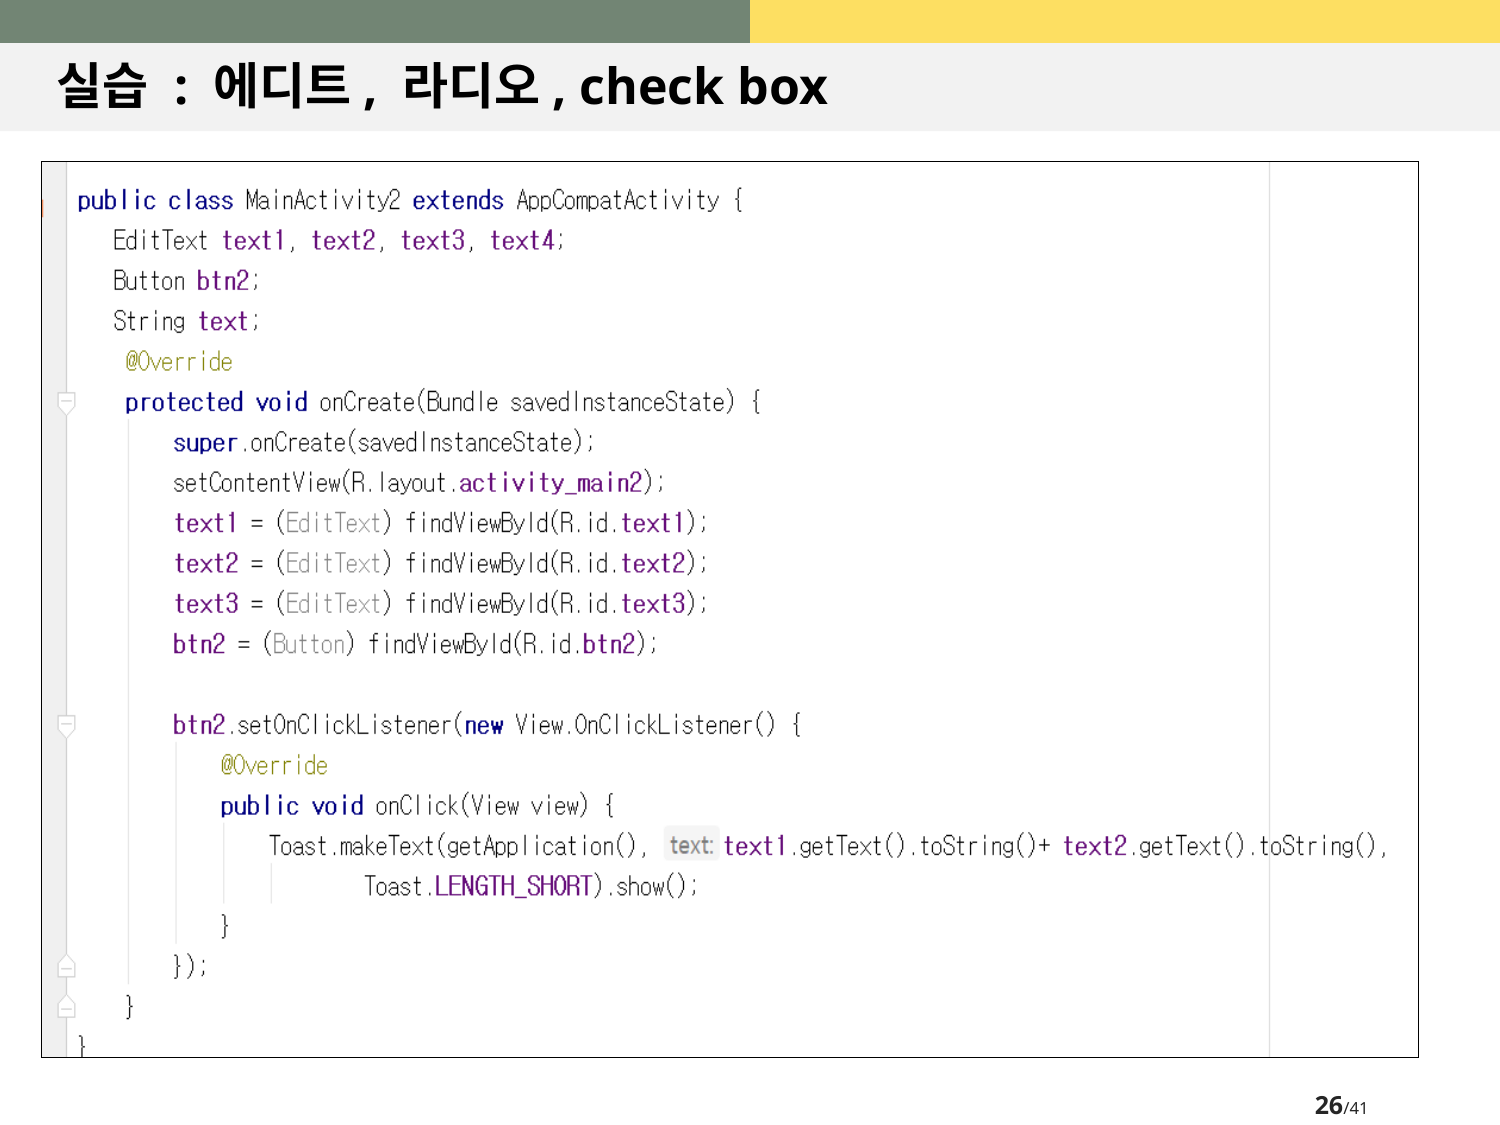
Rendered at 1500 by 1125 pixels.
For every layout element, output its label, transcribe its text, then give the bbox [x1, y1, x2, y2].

picture [40, 161, 1419, 1058]
title 실습 : 에디트, 라디오, check box [41, 42, 1459, 128]
